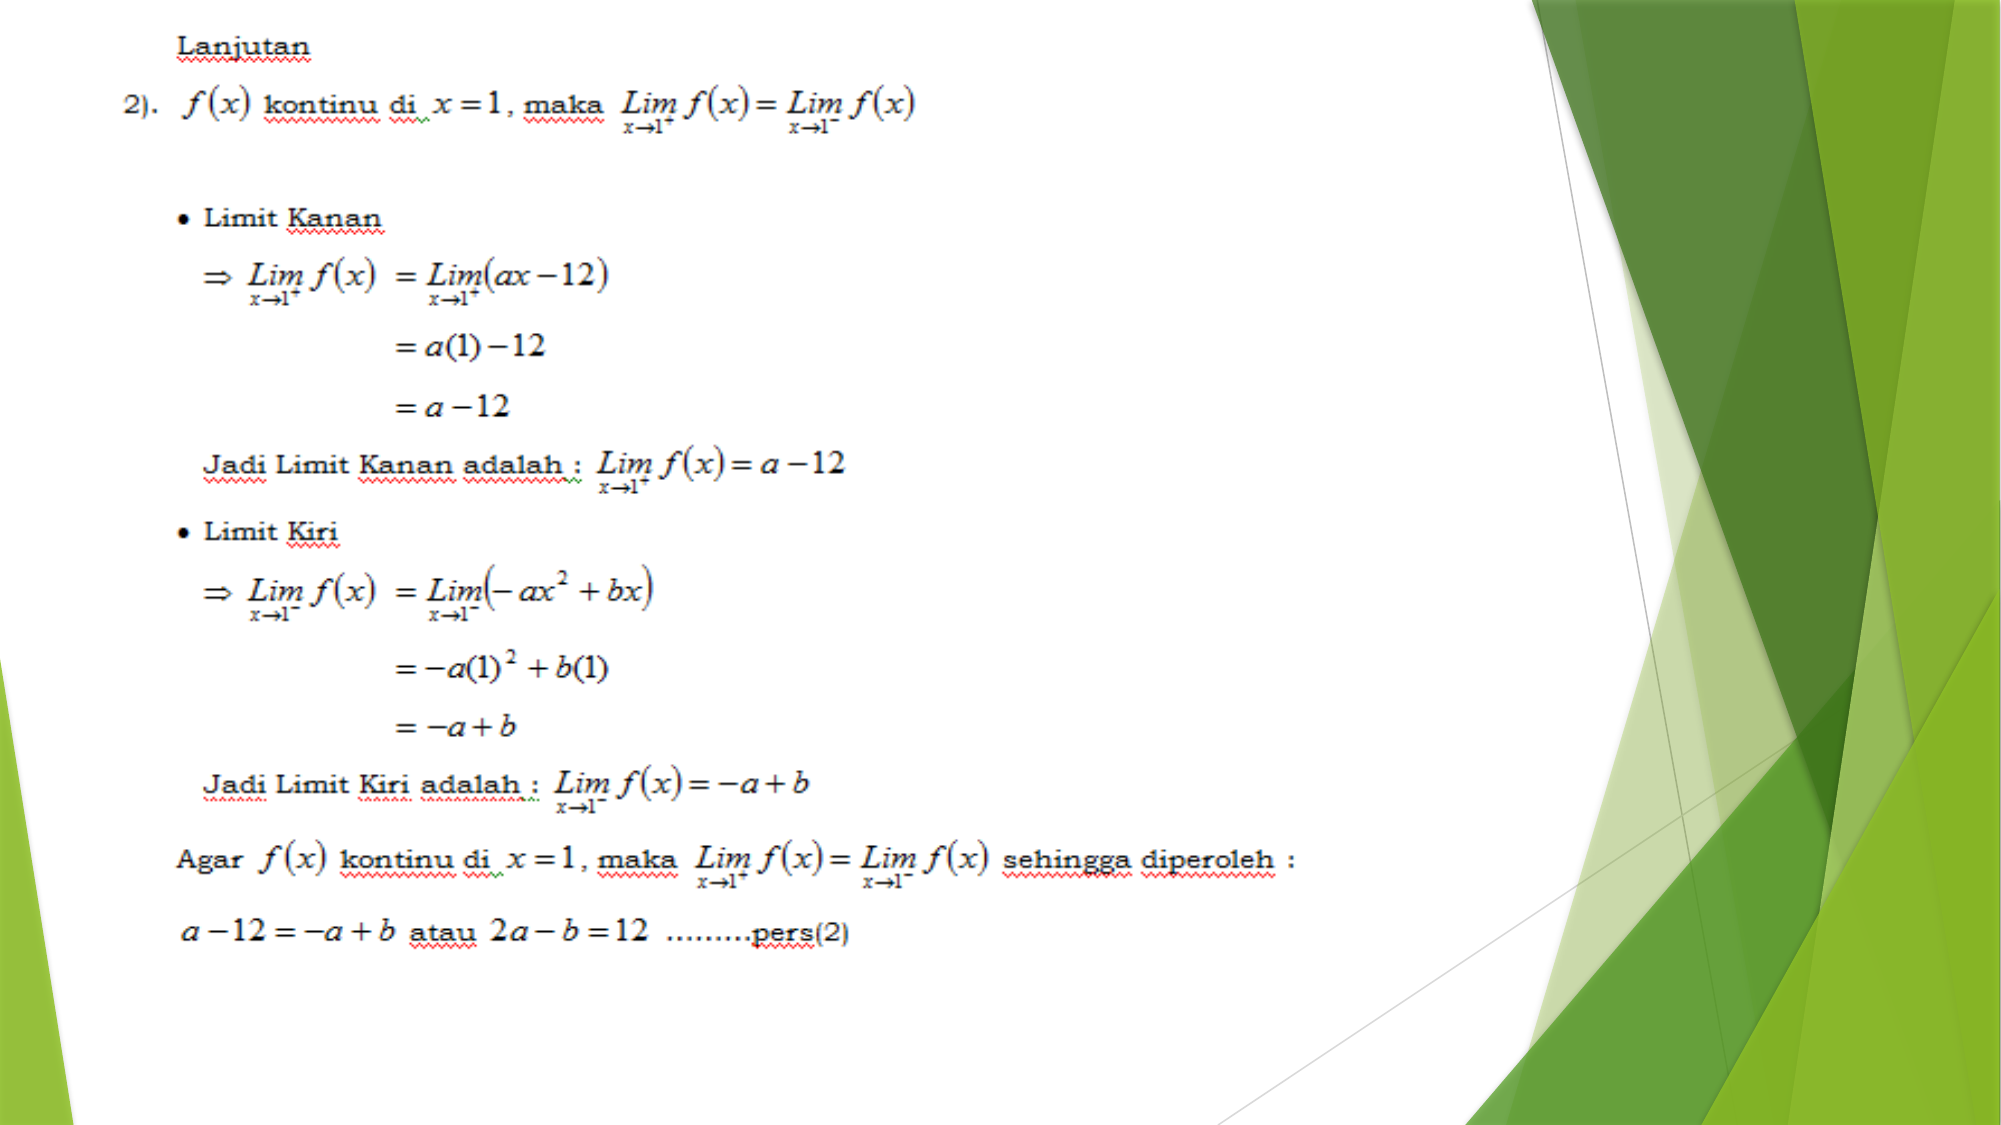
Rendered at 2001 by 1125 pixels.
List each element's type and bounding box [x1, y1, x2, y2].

picture [79, 0, 1382, 998]
